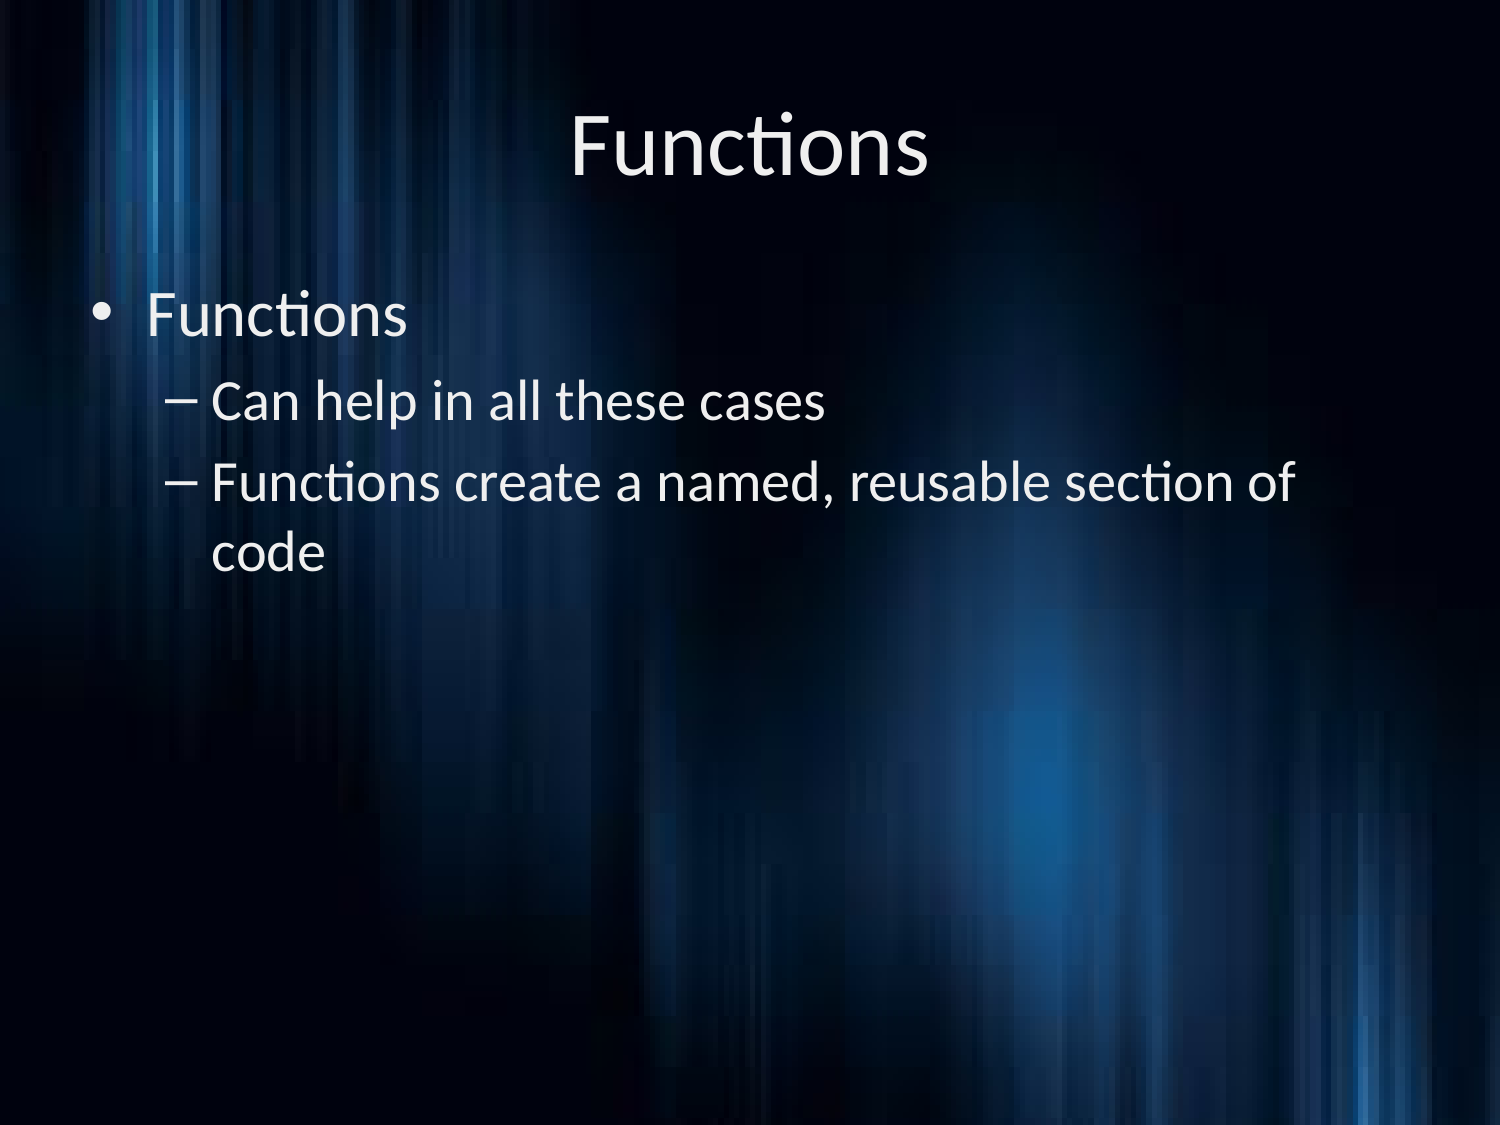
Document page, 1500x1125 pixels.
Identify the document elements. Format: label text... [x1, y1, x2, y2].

list Functions Can help in all these cases Functions create a named, reusable section of code [75, 262, 1425, 1005]
title Functions [75, 45, 1425, 233]
picture [0, 0, 1500, 1125]
